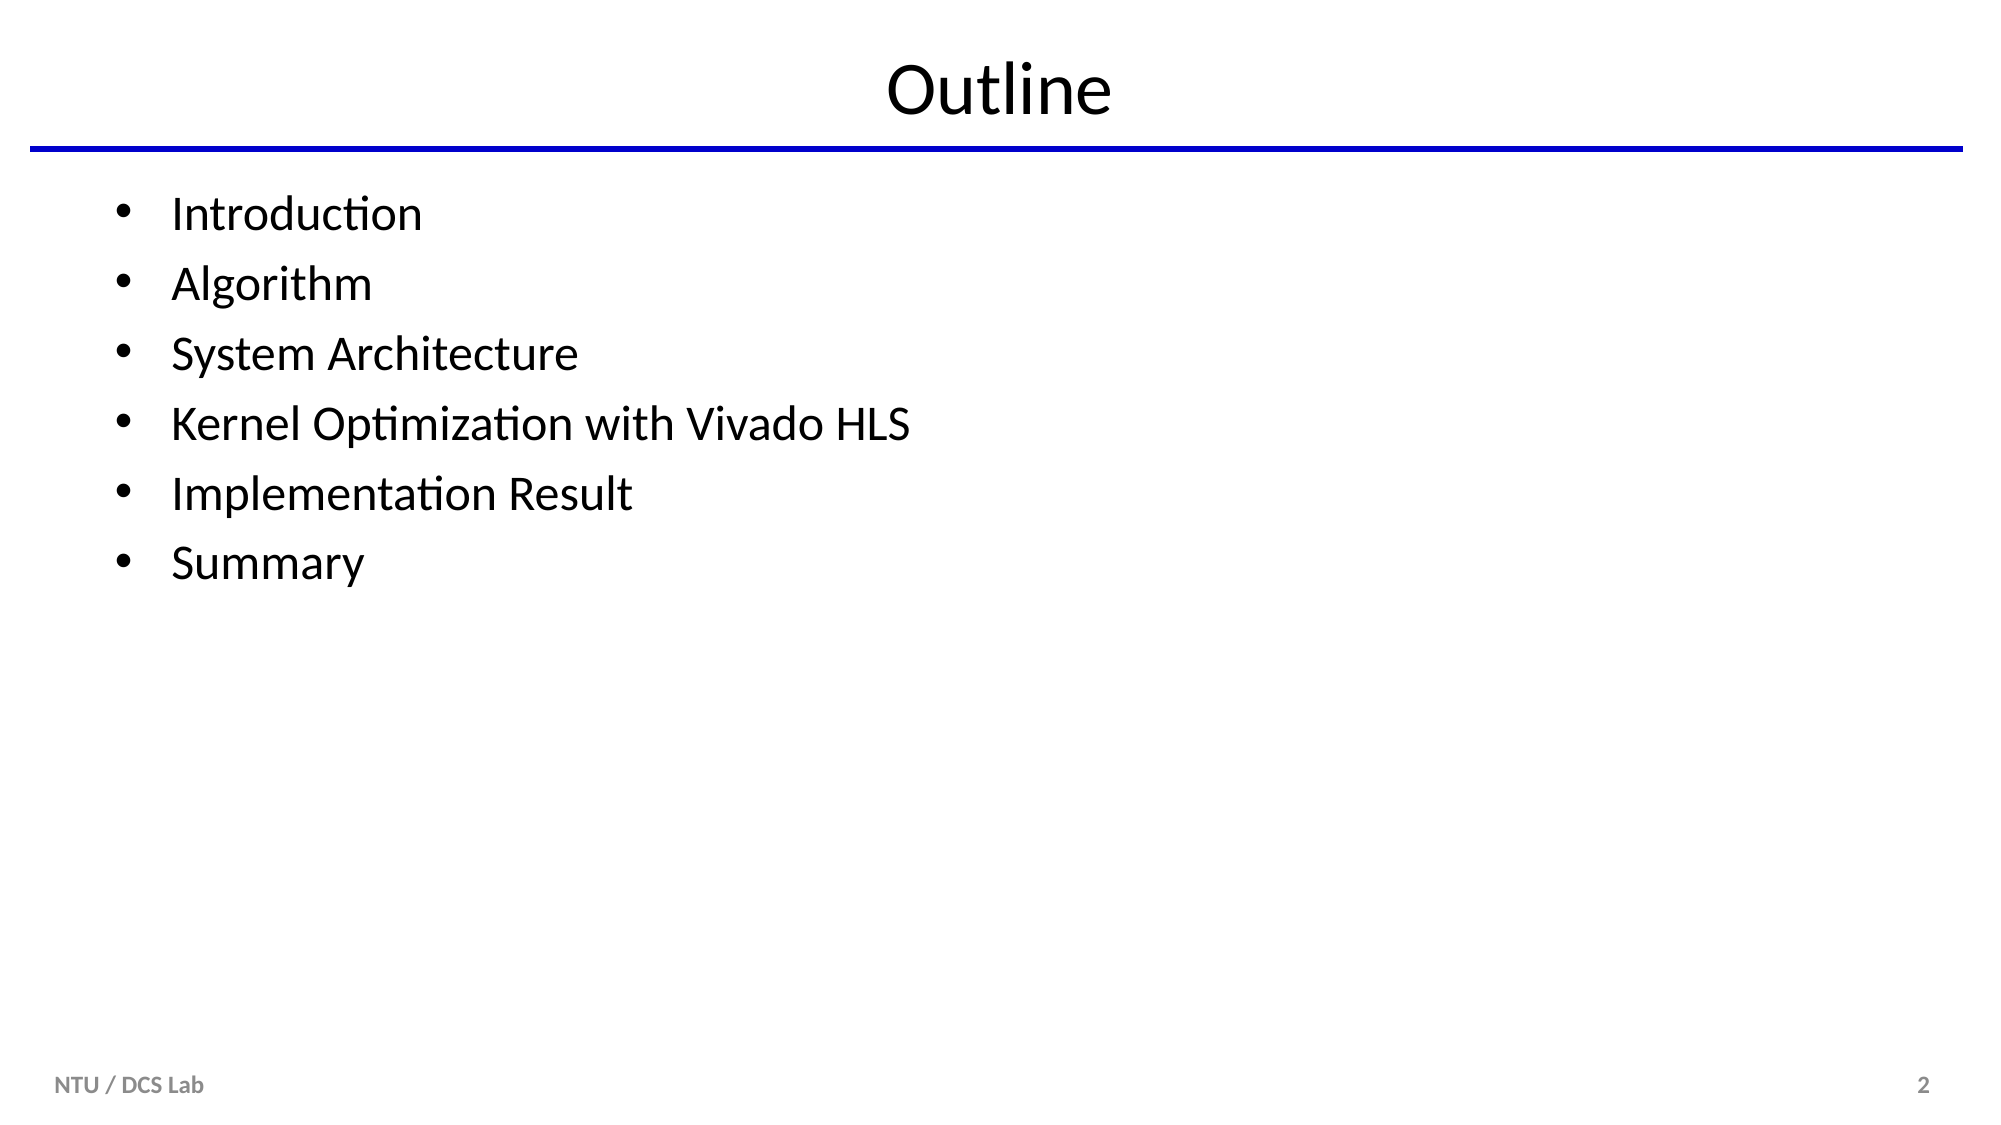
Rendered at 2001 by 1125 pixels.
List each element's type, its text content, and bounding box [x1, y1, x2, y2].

slide_number 2 [1433, 1042, 1945, 1125]
list Introduction Algorithm System Architecture Kernel Optimization with Vivado HLS Implementation Result Summary [99, 172, 1969, 1071]
footer NTU / DCS Lab [39, 1042, 673, 1125]
title Outline [99, 30, 1900, 138]
